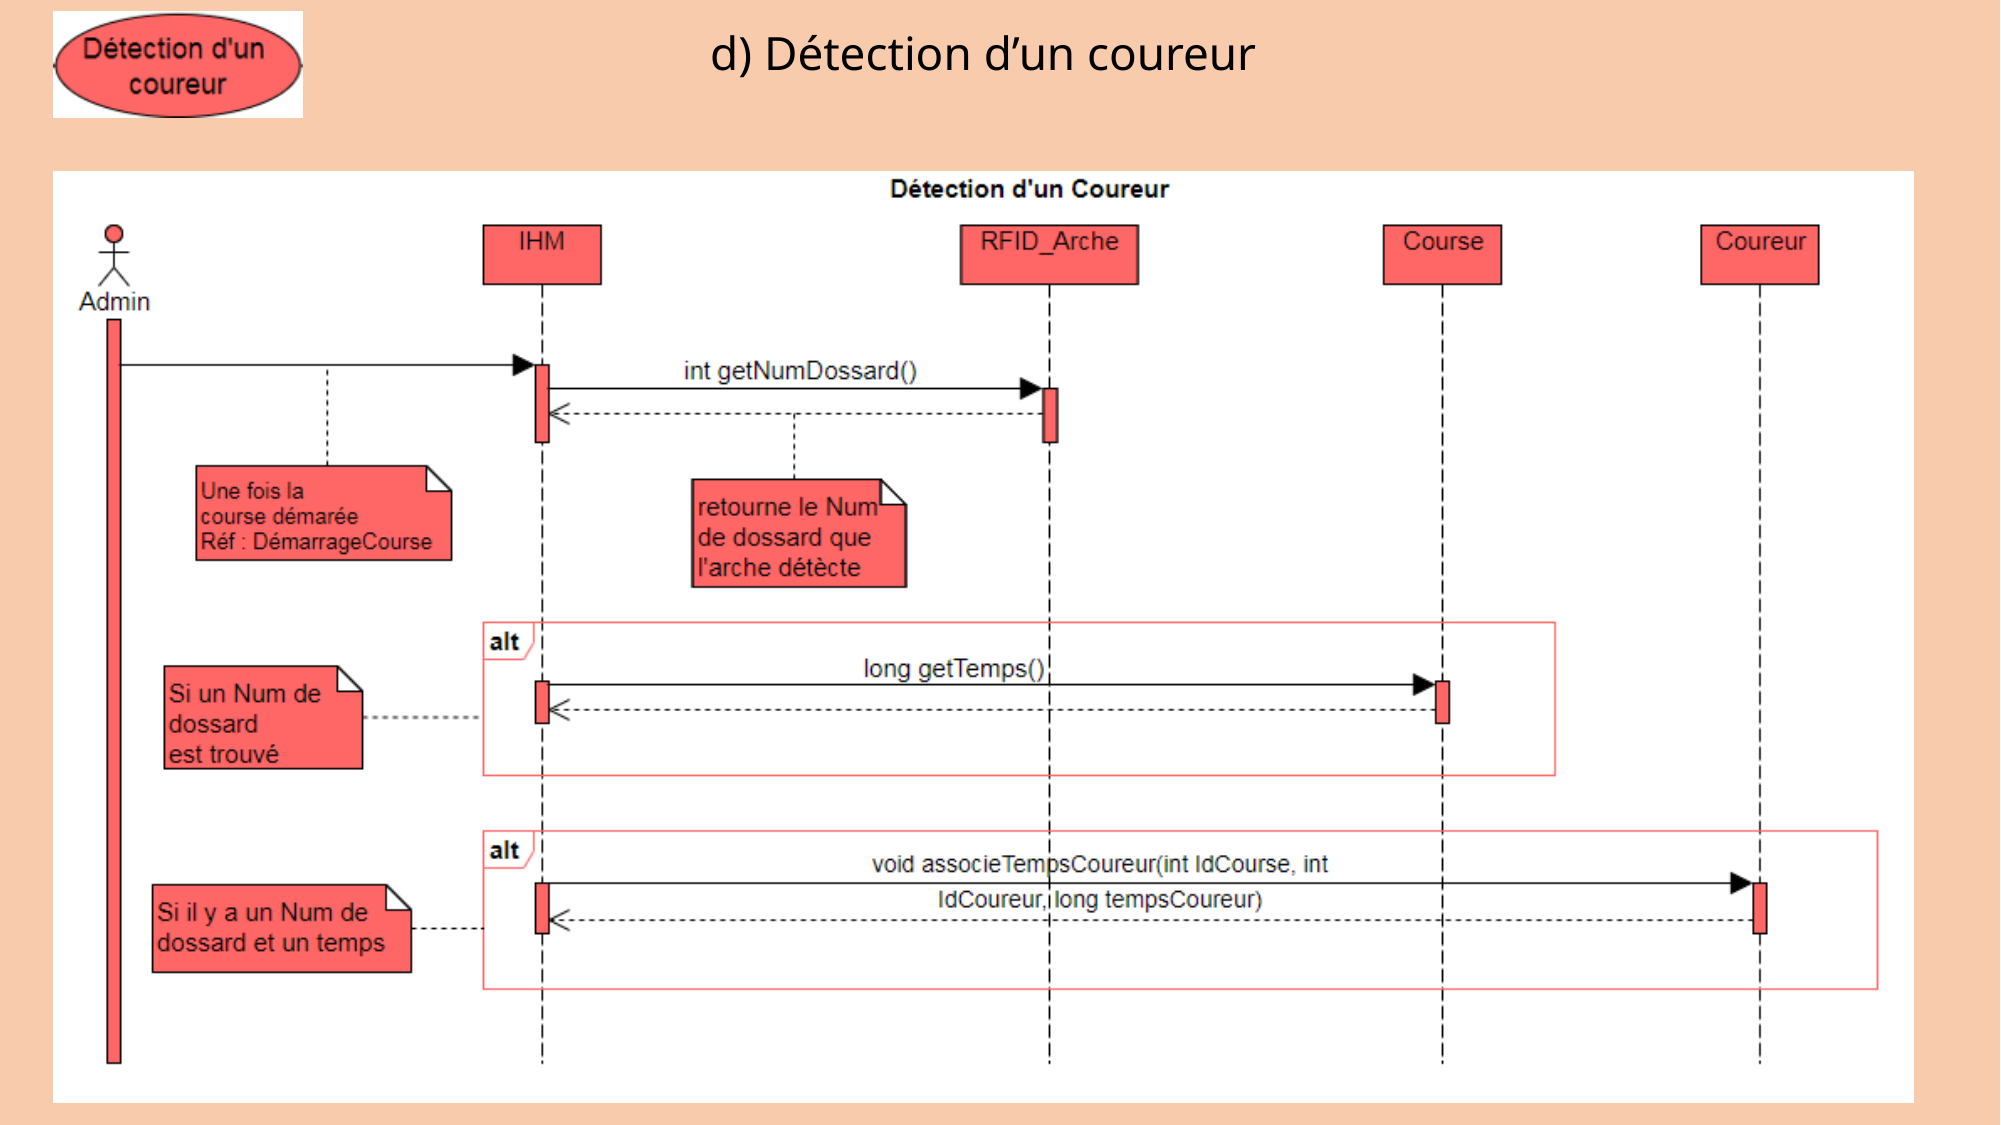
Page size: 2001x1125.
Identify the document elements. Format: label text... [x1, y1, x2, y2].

title d) Détection d’un coureur [303, 11, 1846, 100]
picture [52, 11, 303, 118]
picture [52, 171, 1914, 1103]
